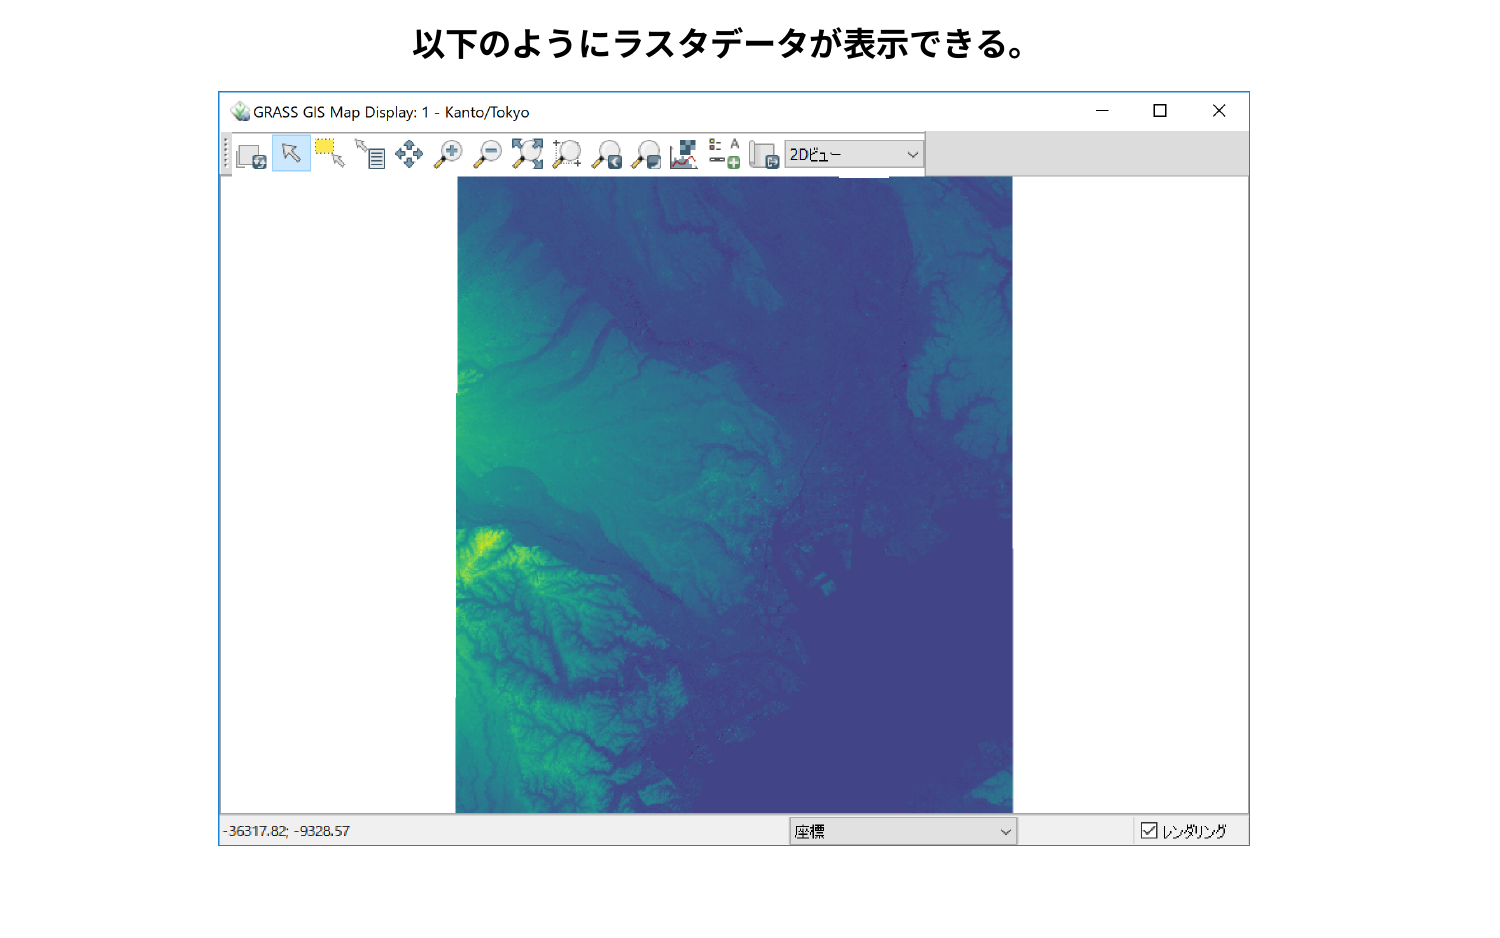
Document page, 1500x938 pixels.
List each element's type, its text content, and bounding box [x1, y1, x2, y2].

picture [218, 91, 1250, 846]
text_box 以下のようにラスタデータが表示できる。 [205, 15, 1250, 71]
